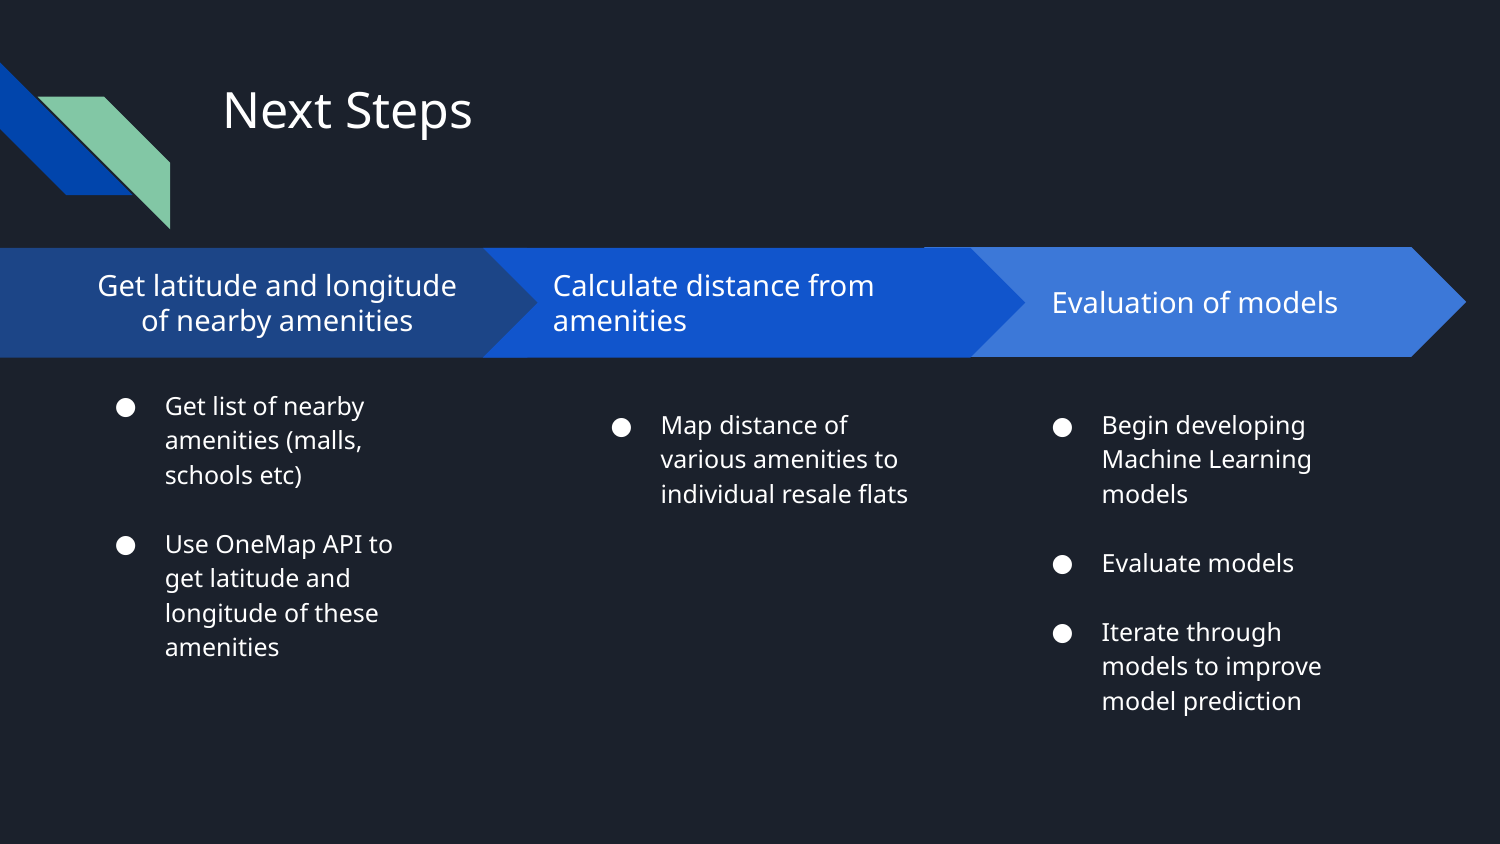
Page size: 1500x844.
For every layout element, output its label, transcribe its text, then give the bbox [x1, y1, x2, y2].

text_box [0, 247, 481, 801]
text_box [482, 247, 1026, 820]
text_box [1023, 246, 1467, 820]
title Next Steps [207, 63, 1363, 214]
